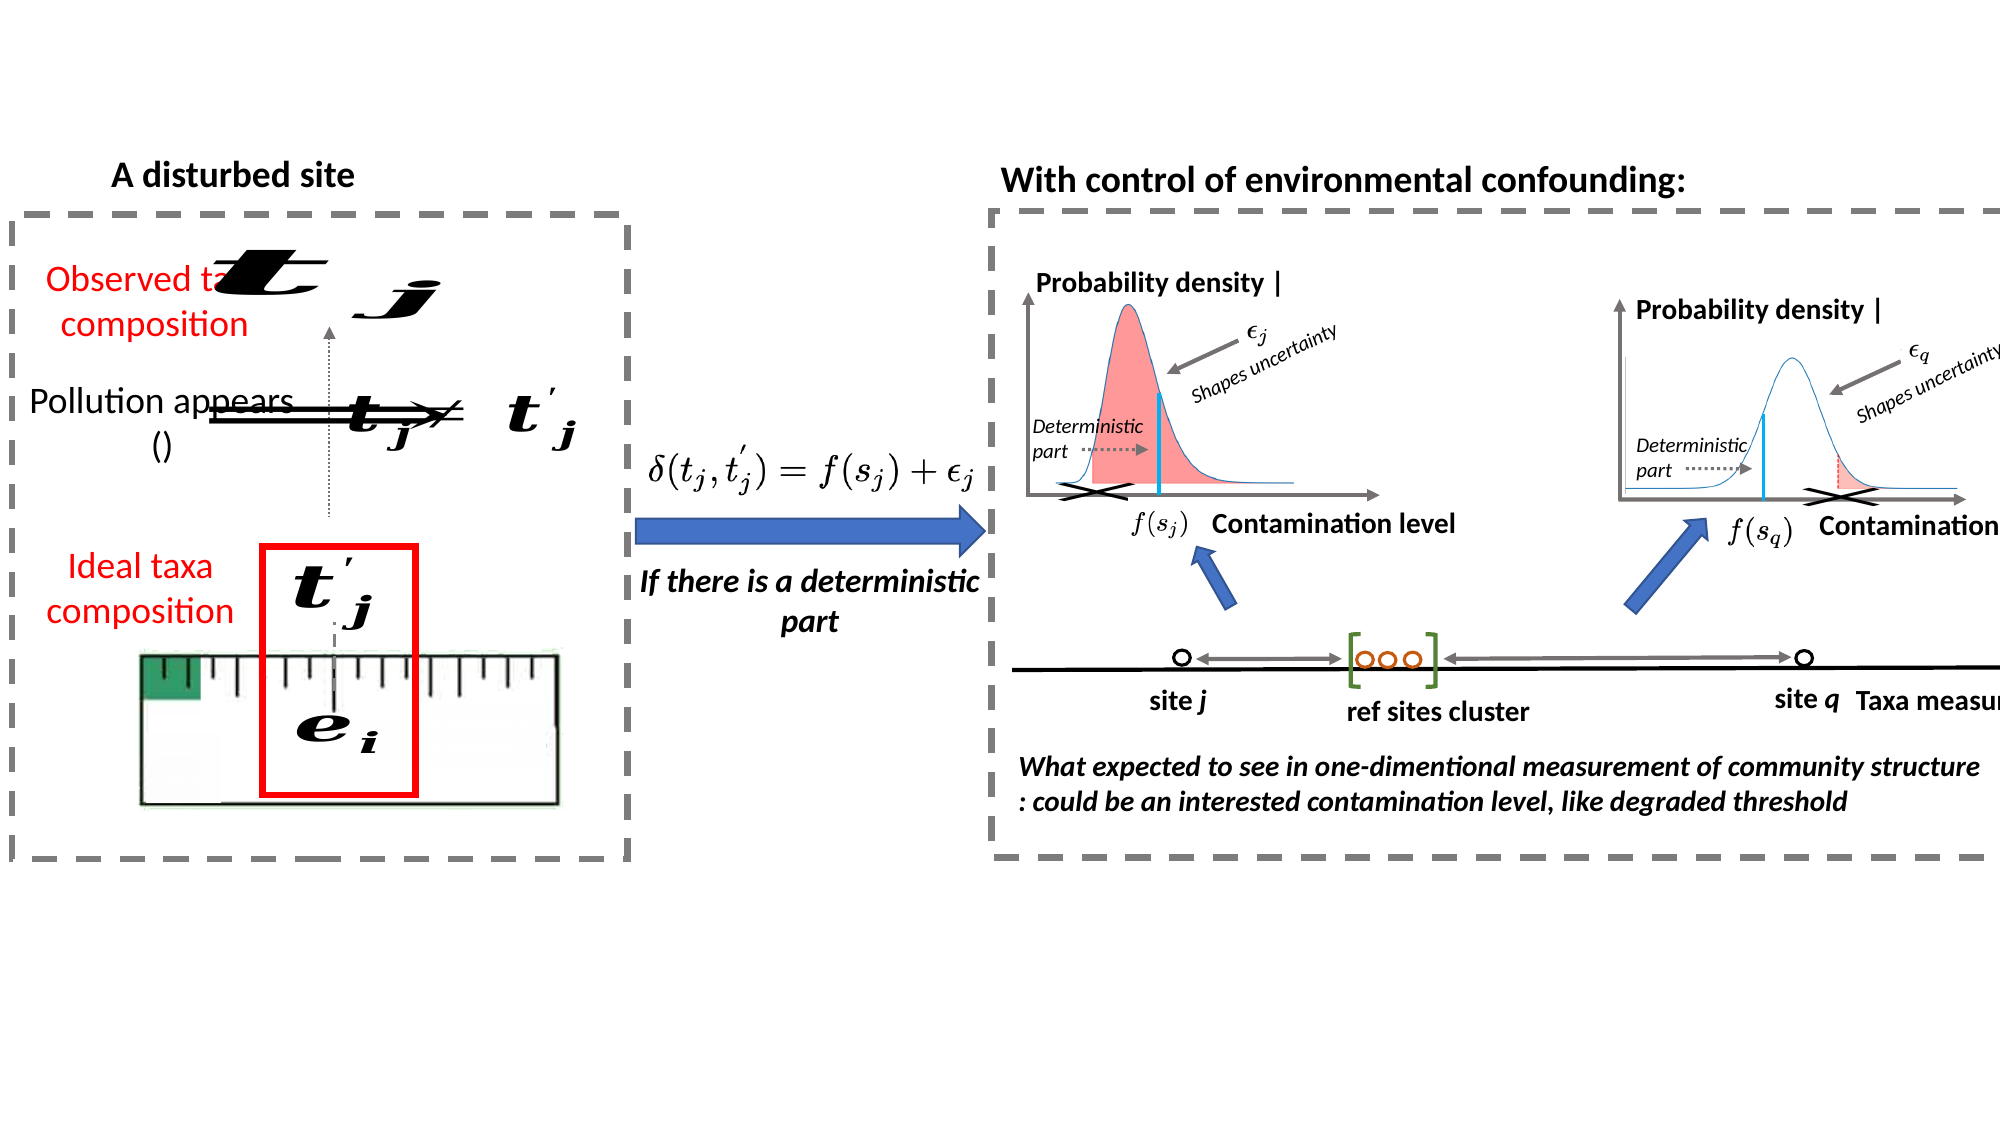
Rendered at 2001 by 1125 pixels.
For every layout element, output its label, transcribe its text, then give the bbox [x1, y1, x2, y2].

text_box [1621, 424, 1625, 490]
picture [635, 426, 985, 514]
text_box [1623, 517, 1709, 616]
text_box [991, 210, 1805, 859]
picture [1718, 505, 1796, 560]
picture [106, 647, 567, 821]
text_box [1829, 361, 1901, 395]
text_box site q [1759, 672, 1805, 723]
text_box [634, 514, 987, 559]
picture [1625, 56, 2000, 667]
picture [1805, 670, 2000, 1125]
text_box site j [1134, 673, 1233, 724]
text_box Contamination level [1197, 496, 1657, 547]
text_box Deterministic part [1017, 405, 1028, 471]
text_box Shapes uncertainty [1294, 294, 1373, 370]
text_box Observed taxa composition [0, 247, 12, 352]
text_box [11, 213, 629, 860]
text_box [1166, 340, 1239, 374]
picture [1128, 497, 1193, 543]
text_box [1190, 545, 1238, 611]
text_box Deterministic part [1029, 405, 1053, 471]
text_box With control of environmental confounding: [905, 147, 1791, 208]
picture [1053, 300, 1294, 490]
